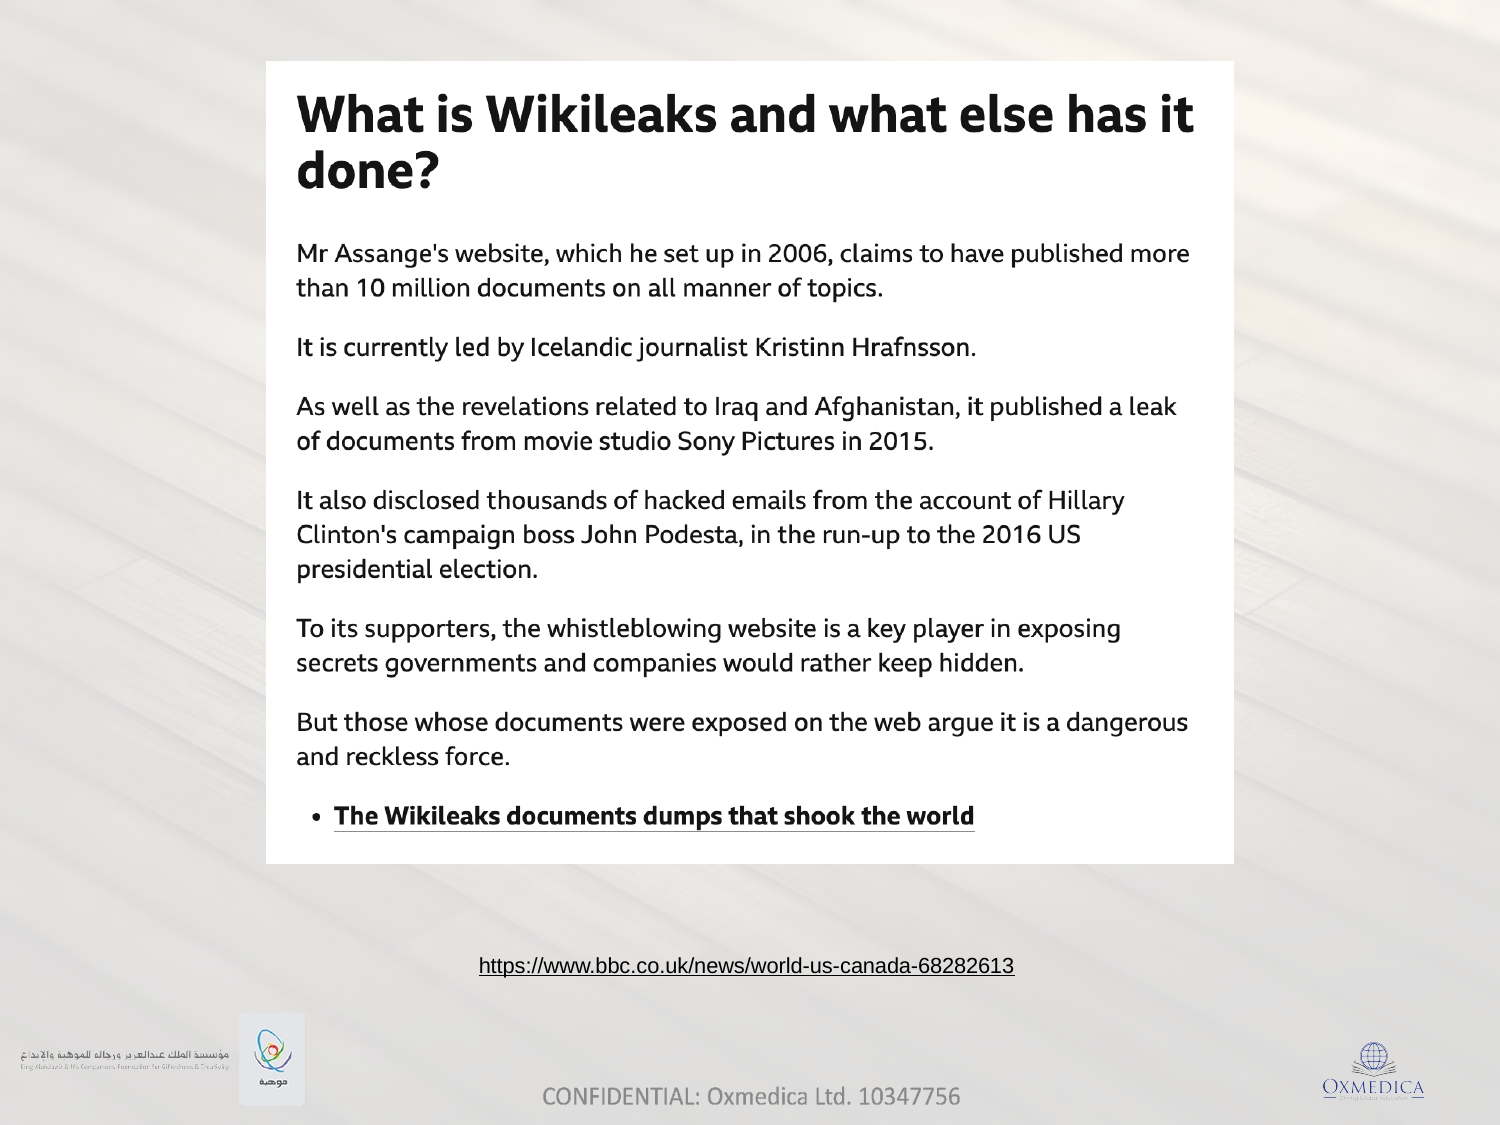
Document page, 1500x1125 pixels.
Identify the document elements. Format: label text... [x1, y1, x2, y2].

picture [1323, 1042, 1425, 1101]
picture [266, 60, 1234, 864]
picture [512, 1066, 988, 1125]
text_box https://www.bbc.co.uk/news/world-us-canada-68282613 [168, 944, 1332, 986]
picture [6, 1013, 306, 1107]
